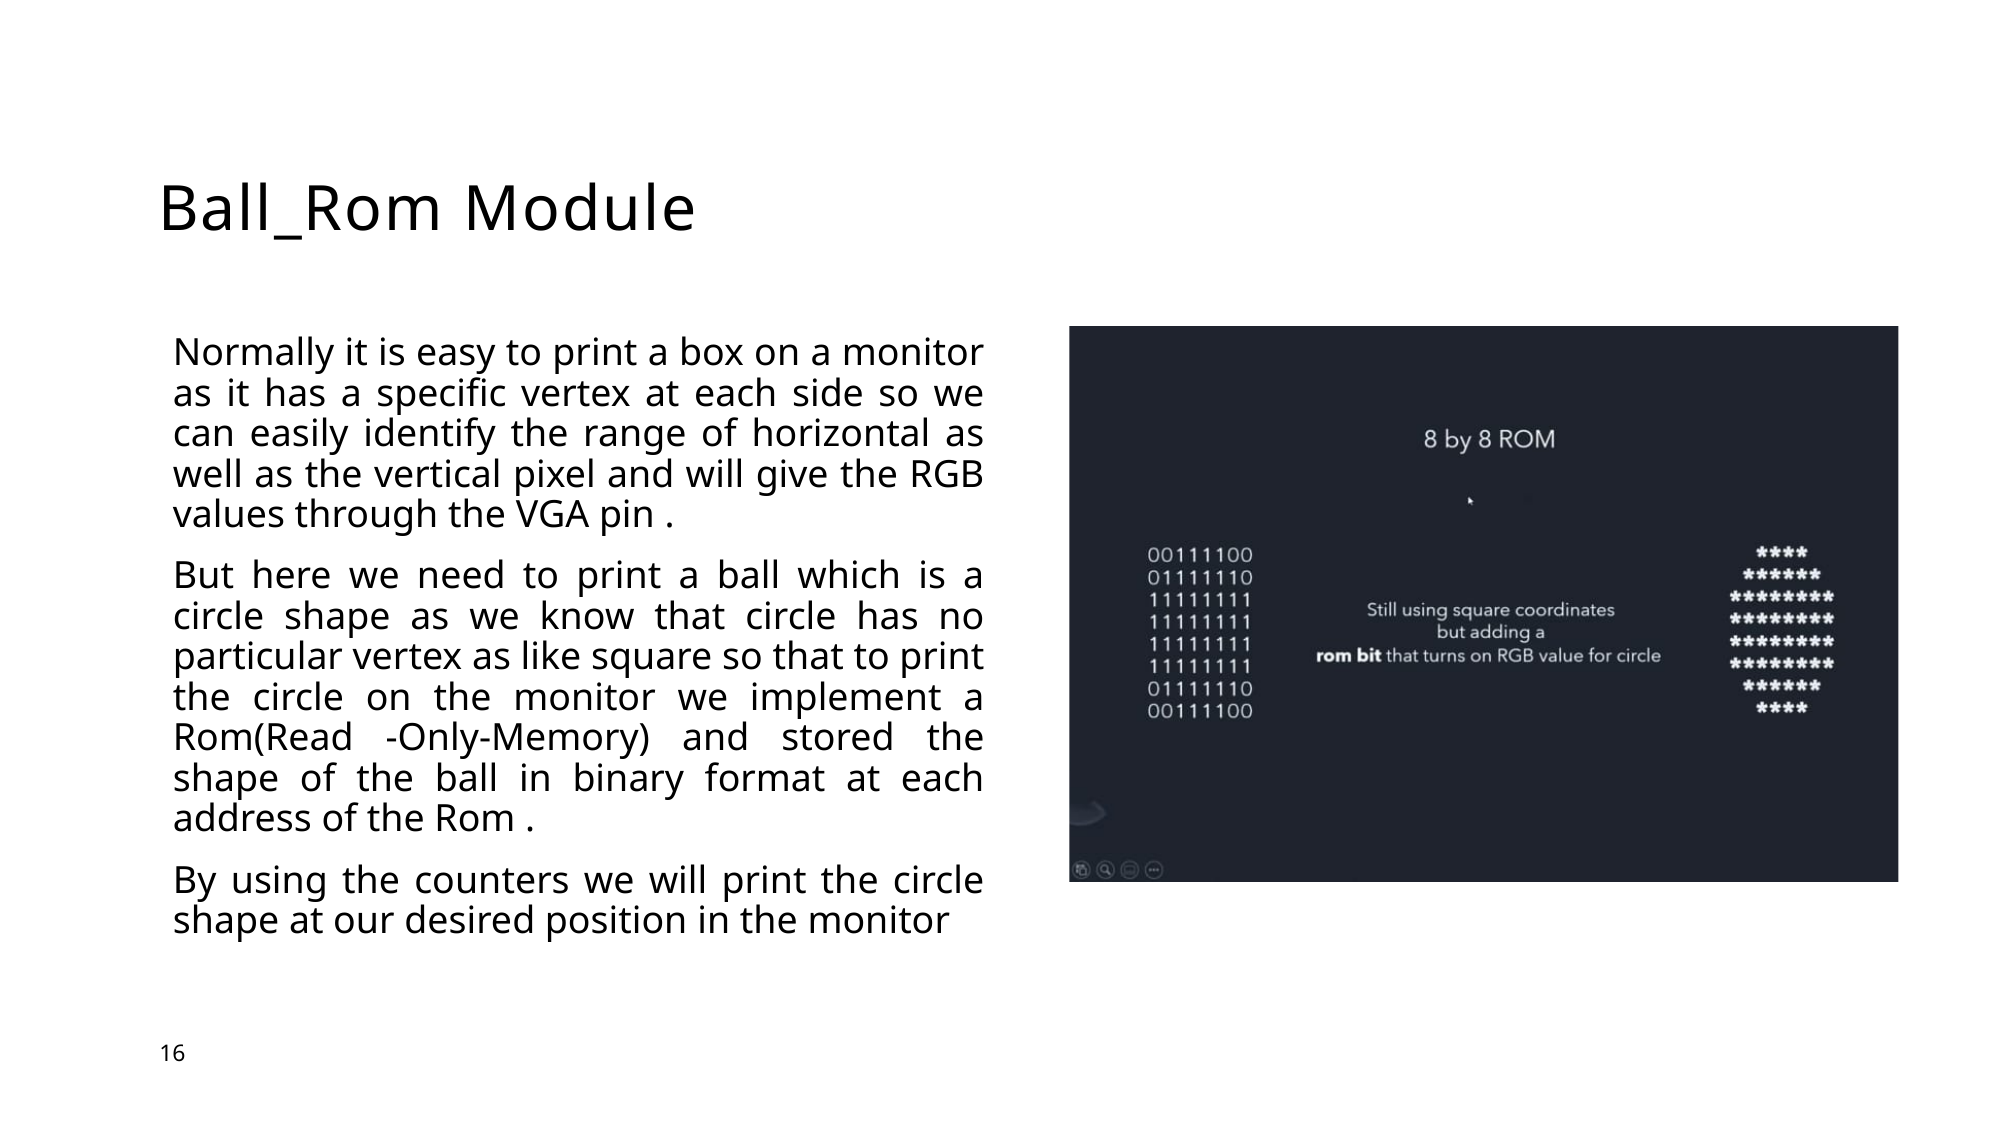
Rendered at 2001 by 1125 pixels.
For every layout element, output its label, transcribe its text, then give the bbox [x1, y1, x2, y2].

title Ball_Rom Module [158, 144, 1484, 245]
picture [1069, 326, 1899, 883]
slide_number 16 [159, 1038, 246, 1080]
text_box Normally it is easy to print a box on a monitor as it has a specific vertex at each side so we can easily identify the range of horizontal as well as the vertical pixel and will give the RGB values through the VGA pin . But here we need to print a ball which is a circle shape as we know that circle has no particular vertex as like square so that to print the circle on the monitor we implement a Rom(Read -Only-Memory) and stored the shape of the ball in binary format at each address of the Rom . By using the counters we will print the circle shape at our desired position in the monitor [158, 326, 1000, 908]
